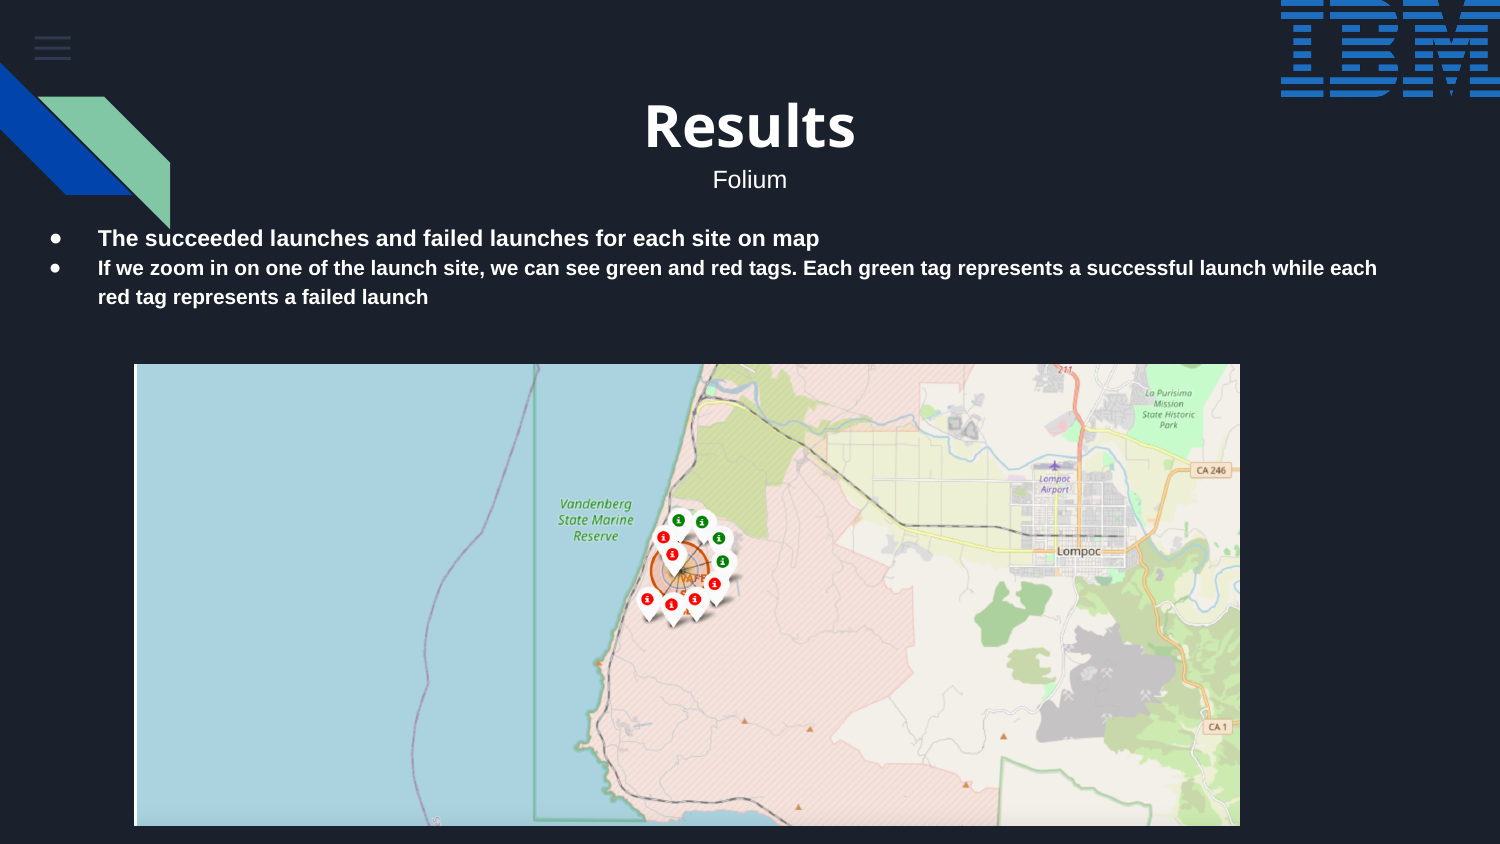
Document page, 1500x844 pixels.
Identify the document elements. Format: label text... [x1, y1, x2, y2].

picture [134, 364, 1241, 827]
list The succeeded launches and failed launches for each site on map If we zoom in on one of the launch site, we can see green and red tags. Each green tag represents a successful launch while each red tag represents a failed launch [7, 204, 1425, 333]
picture [1281, 0, 1500, 97]
title Results Folium [438, 63, 1062, 173]
